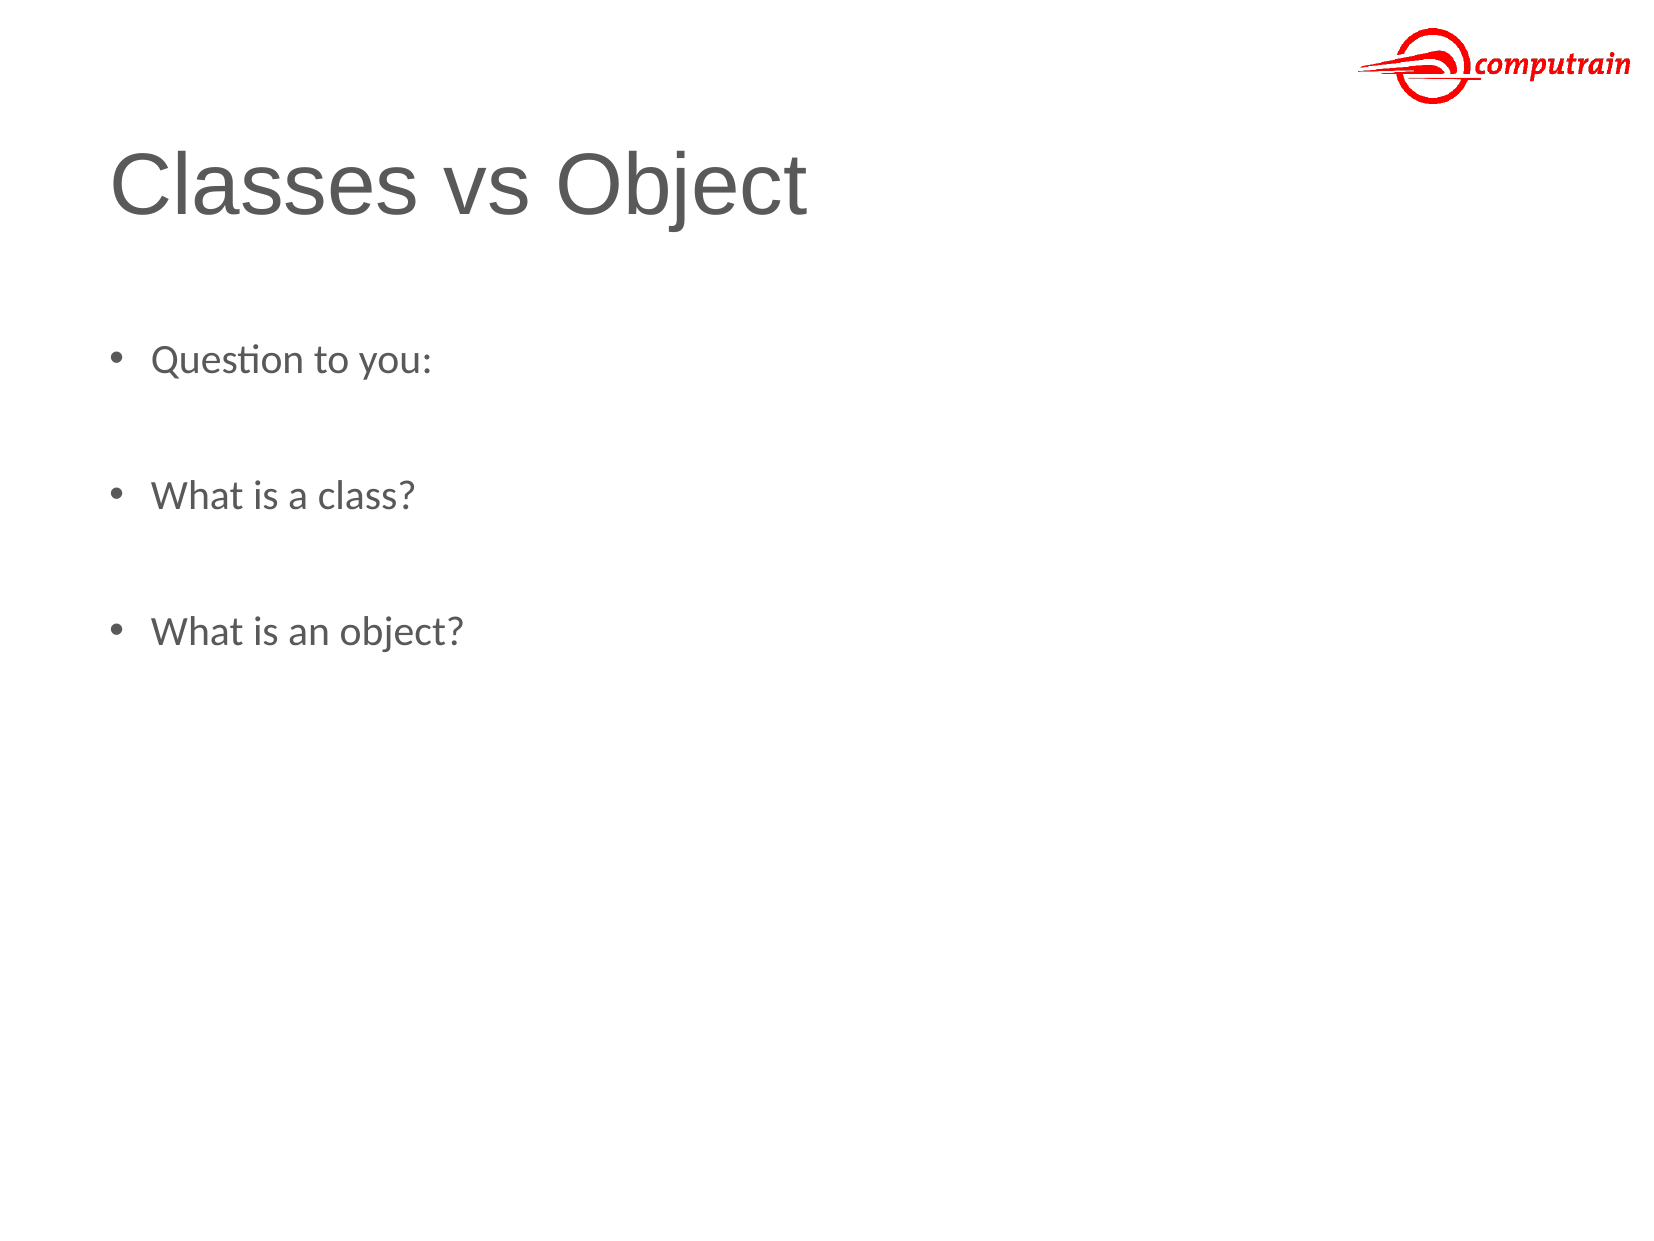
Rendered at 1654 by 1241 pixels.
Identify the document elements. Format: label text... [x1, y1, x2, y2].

list Question to you: What is a class? What is an object? [94, 330, 1560, 1022]
title Classes vs Object [94, 66, 1560, 306]
picture [1358, 28, 1630, 104]
